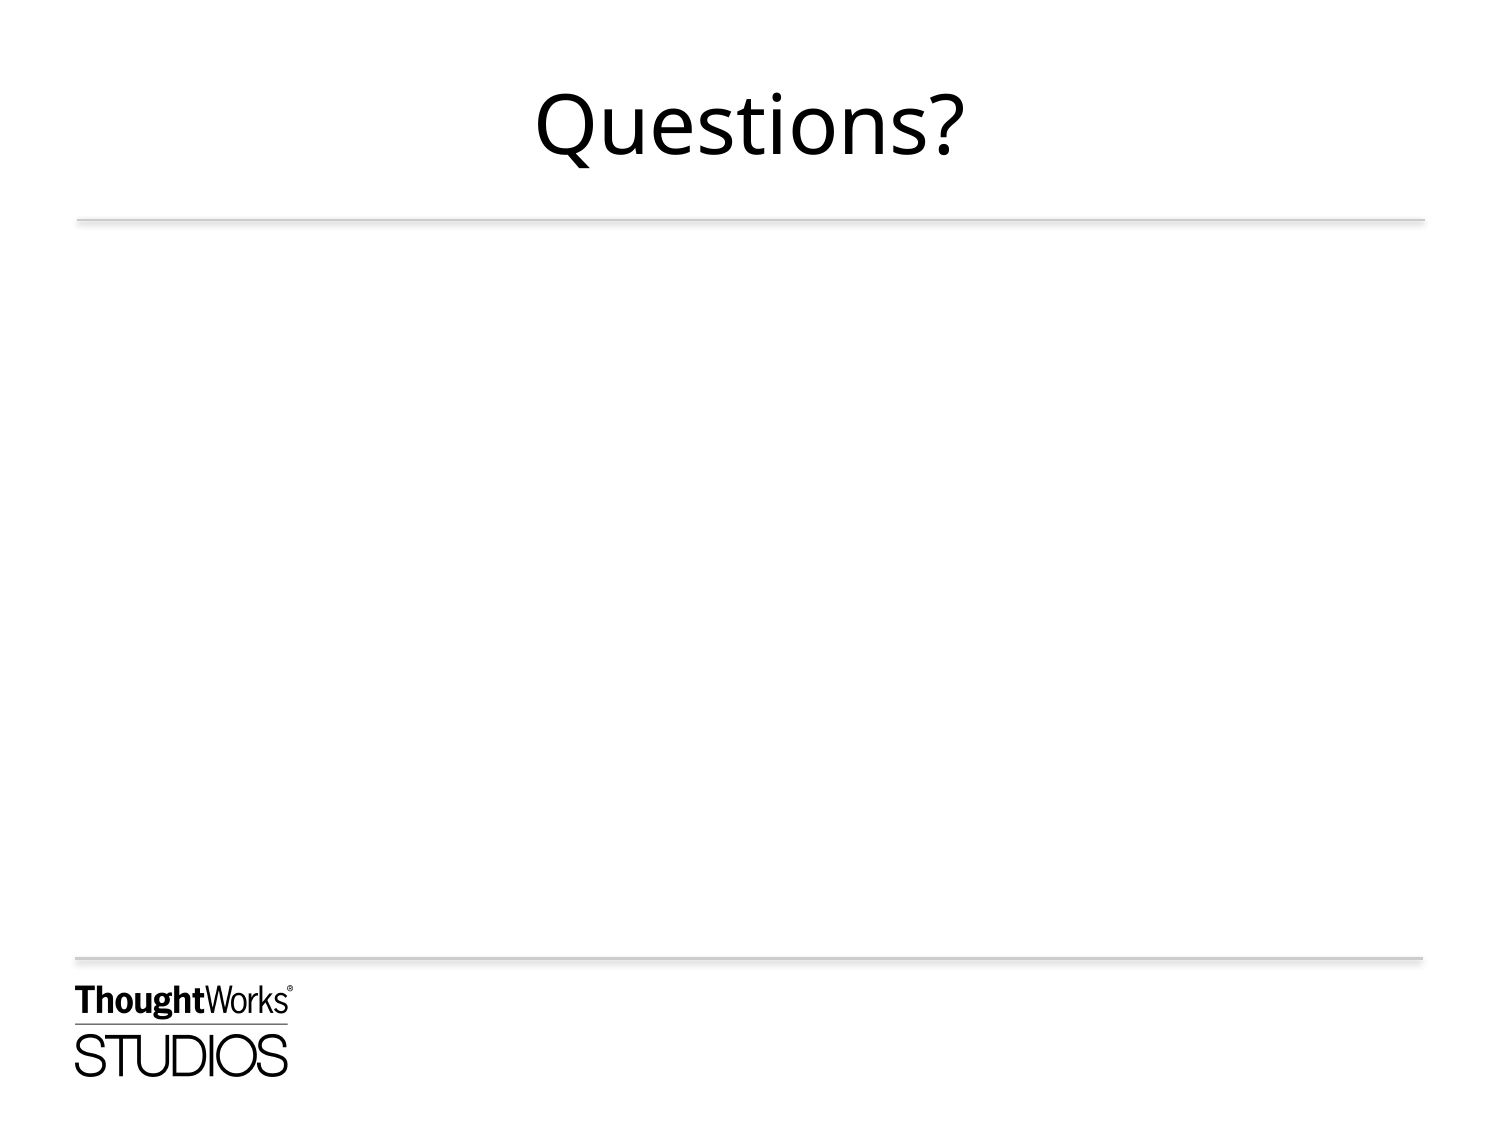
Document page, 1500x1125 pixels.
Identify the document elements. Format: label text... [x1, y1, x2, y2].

picture [75, 985, 293, 1077]
title Questions? [75, 45, 1425, 197]
